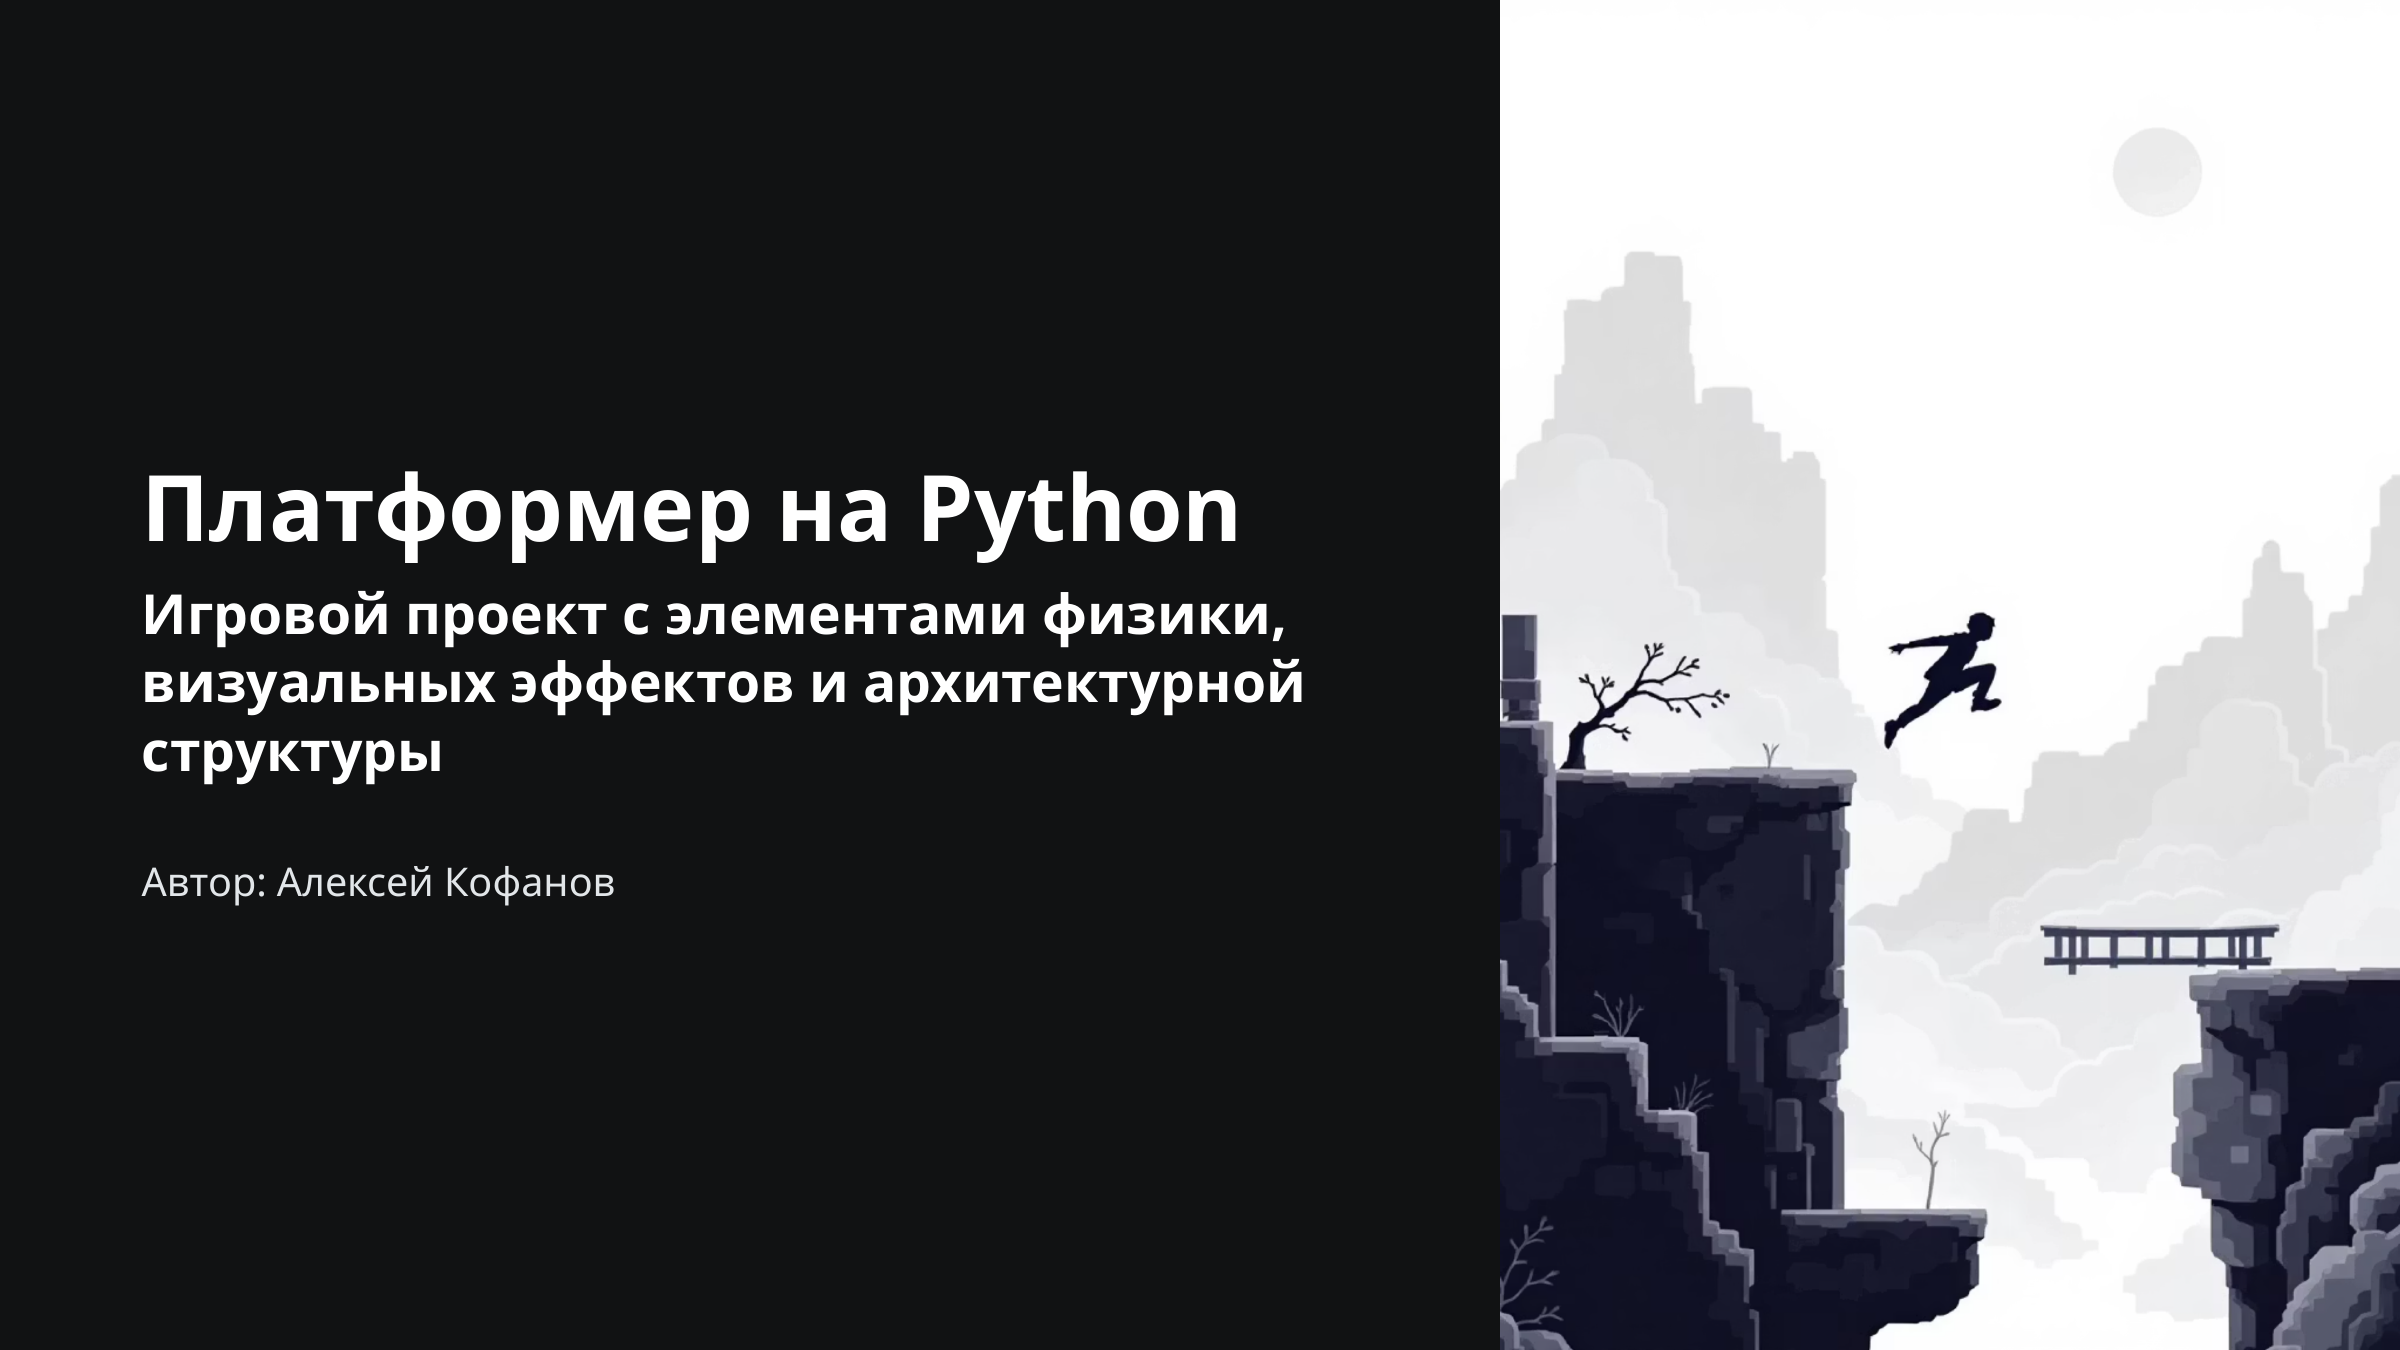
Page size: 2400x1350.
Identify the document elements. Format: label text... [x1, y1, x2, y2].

text_box Платформер на Python [141, 445, 1303, 561]
text_box Игровой проект с элементами физики, визуальных эффектов и архитектурной структуры [141, 576, 1359, 784]
text_box Автор: Алексей Кофанов [141, 844, 1359, 905]
picture [1499, 0, 2400, 1350]
